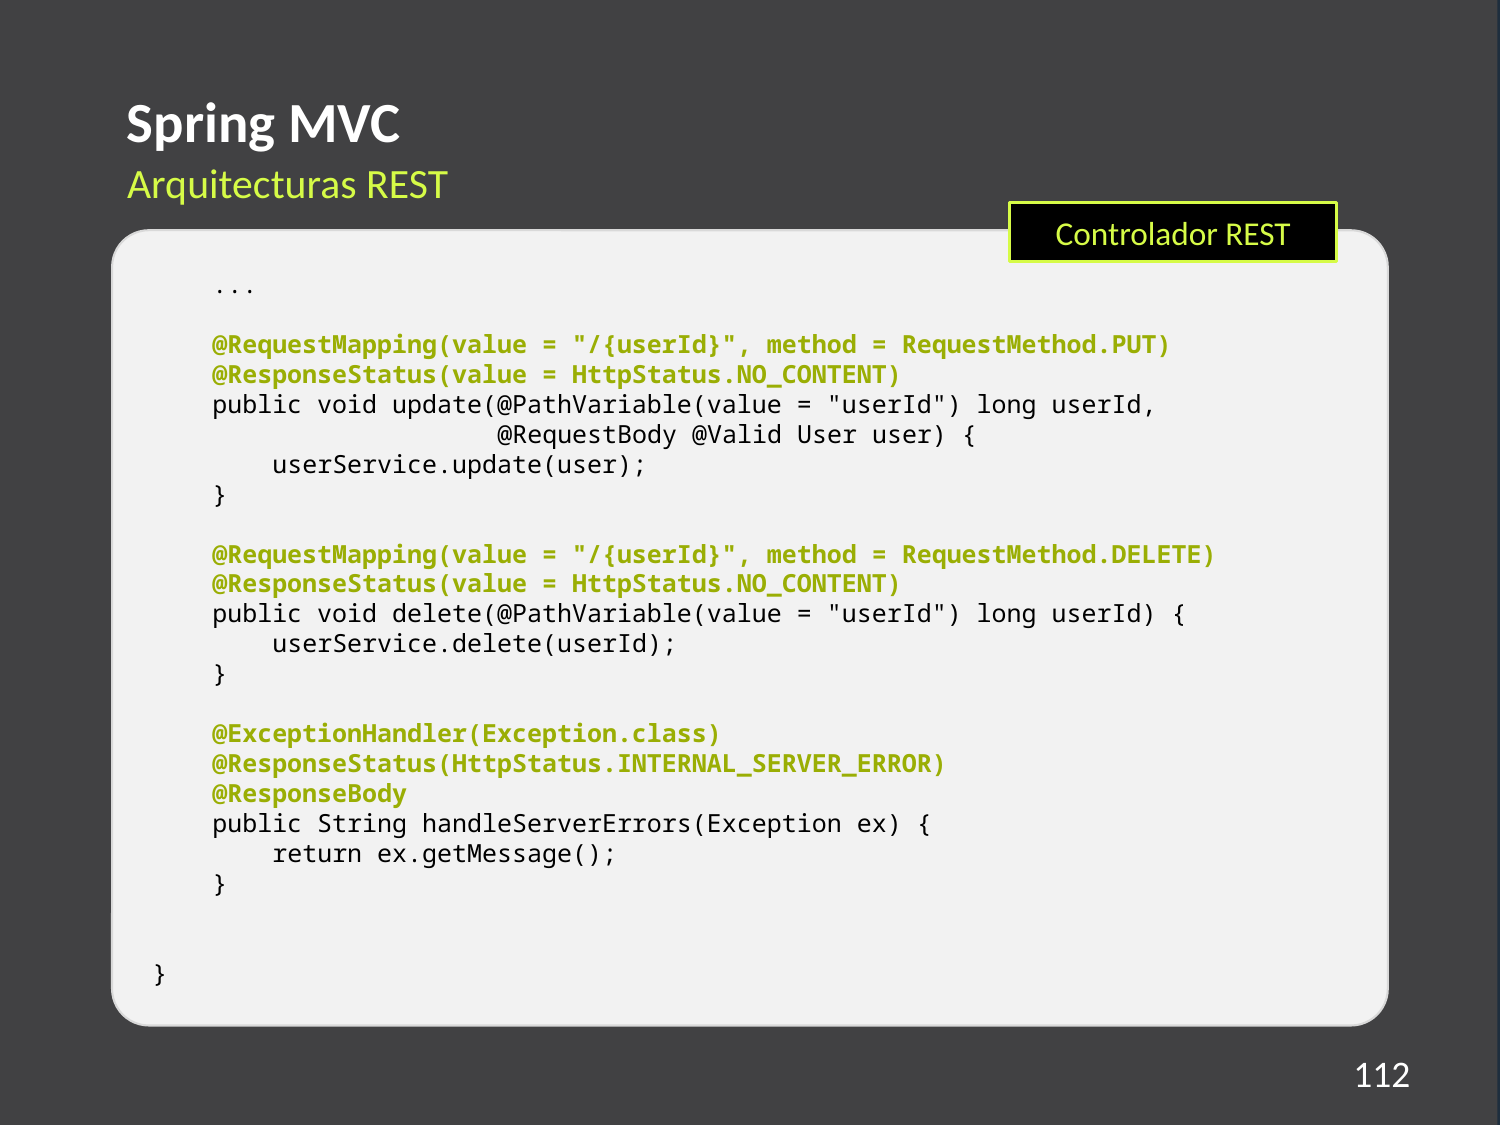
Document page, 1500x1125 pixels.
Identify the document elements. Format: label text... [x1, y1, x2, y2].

text_box Spring MVC [112, 78, 1069, 148]
text_box Arquitecturas REST [112, 148, 1425, 220]
text_box Controlador REST [1009, 202, 1337, 262]
text_box ... @RequestMapping(value = "/{userId}", method = RequestMethod.PUT) @ResponseStatus(value = HttpStatus.NO_CONTENT) public void update(@PathVariable(value = "userId") long userId, @RequestBody @Valid User user) { userService.update(user); } @RequestMapping(value = "/{userId}", method = RequestMethod.DELETE) @ResponseStatus(value = HttpStatus.NO_CONTENT) public void delete(@PathVariable(value = "userId") long userId) { userService.delete(userId); } @ExceptionHandler(Exception.class) @ResponseStatus(HttpStatus.INTERNAL_SERVER_ERROR) @ResponseBody public String handleServerErrors(Exception ex) { return ex.getMessage(); } } [112, 230, 1388, 1026]
text_box 112 [1281, 1042, 1425, 1103]
